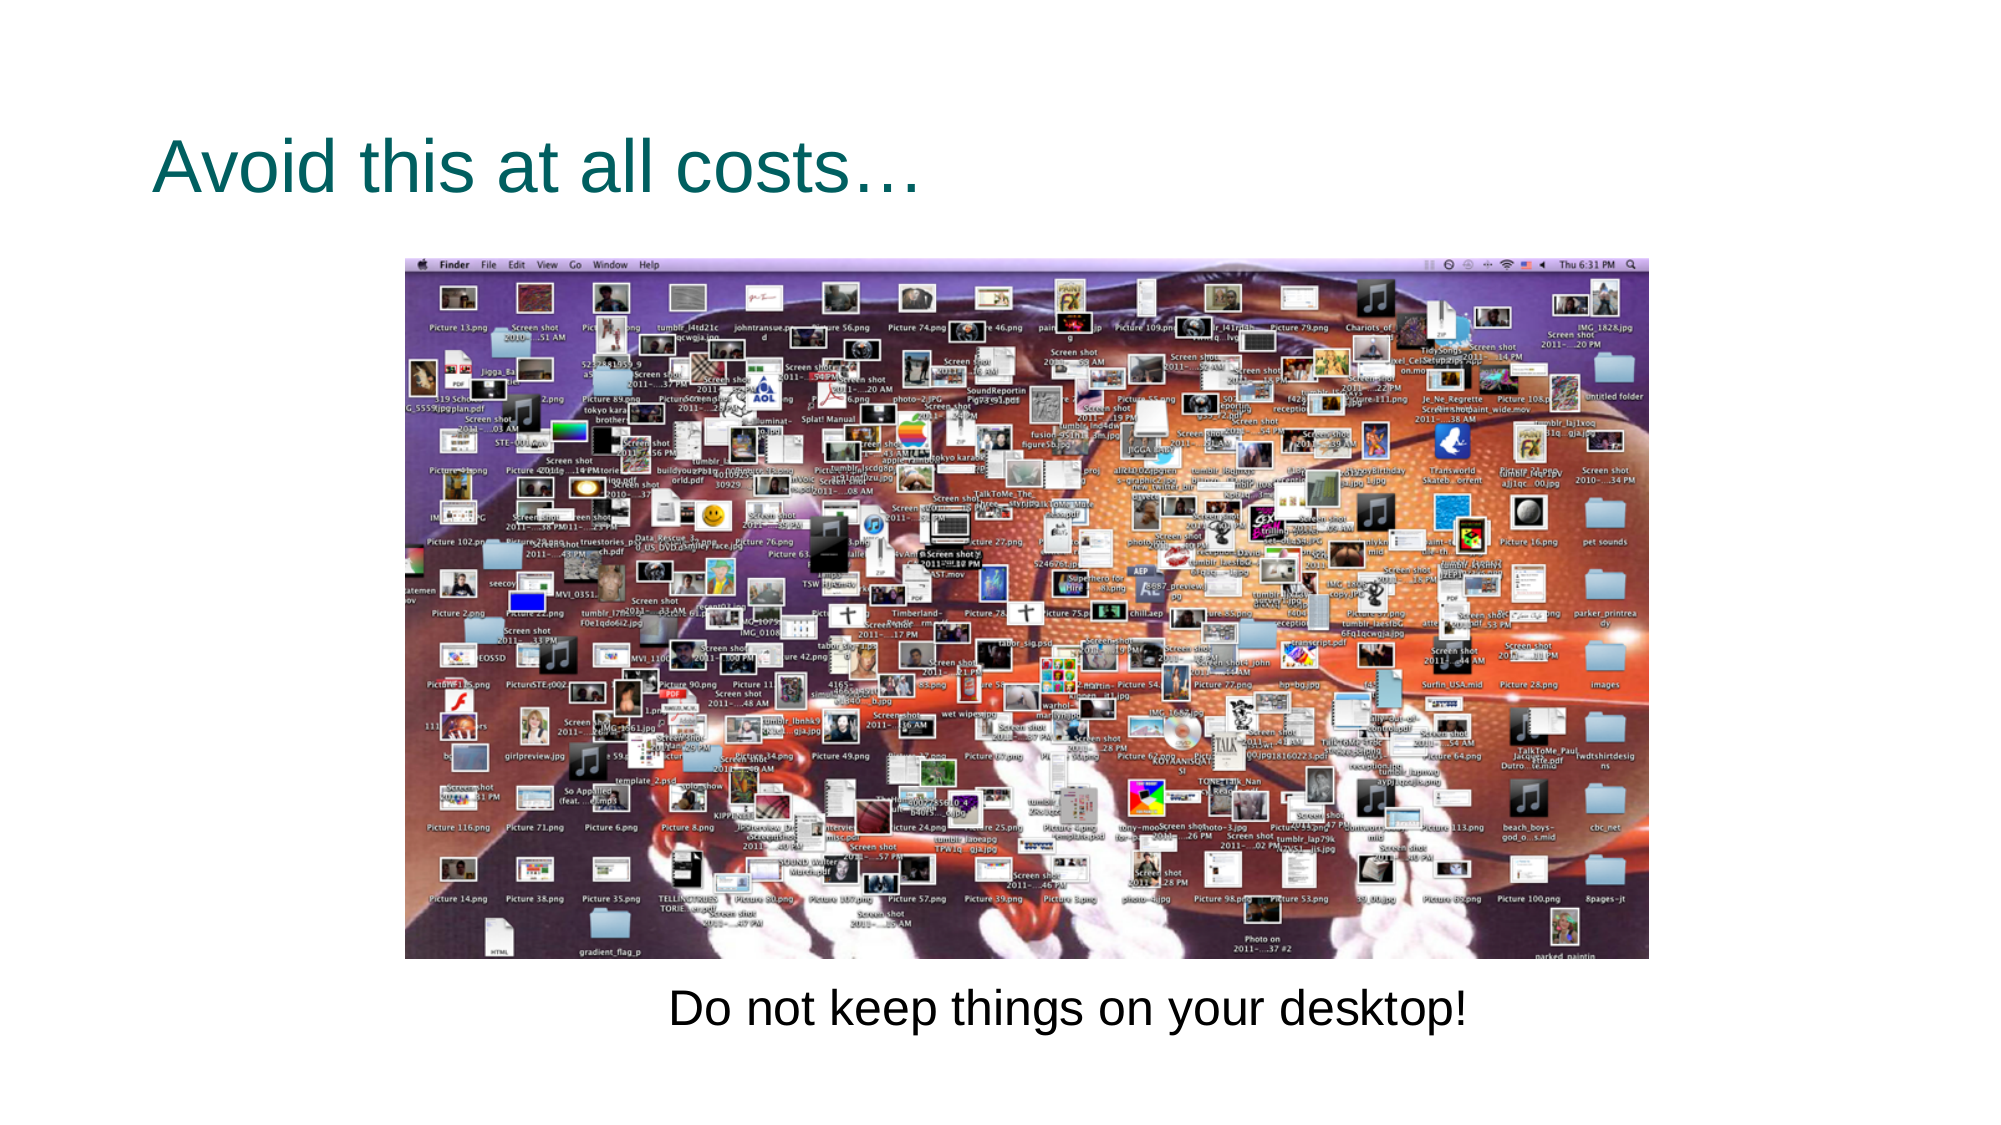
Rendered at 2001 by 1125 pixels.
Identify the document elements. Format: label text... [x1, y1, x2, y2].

picture [405, 258, 1649, 959]
title Avoid this at all costs… [137, 59, 1863, 278]
text_box Do not keep things on your desktop! [653, 974, 2000, 1125]
